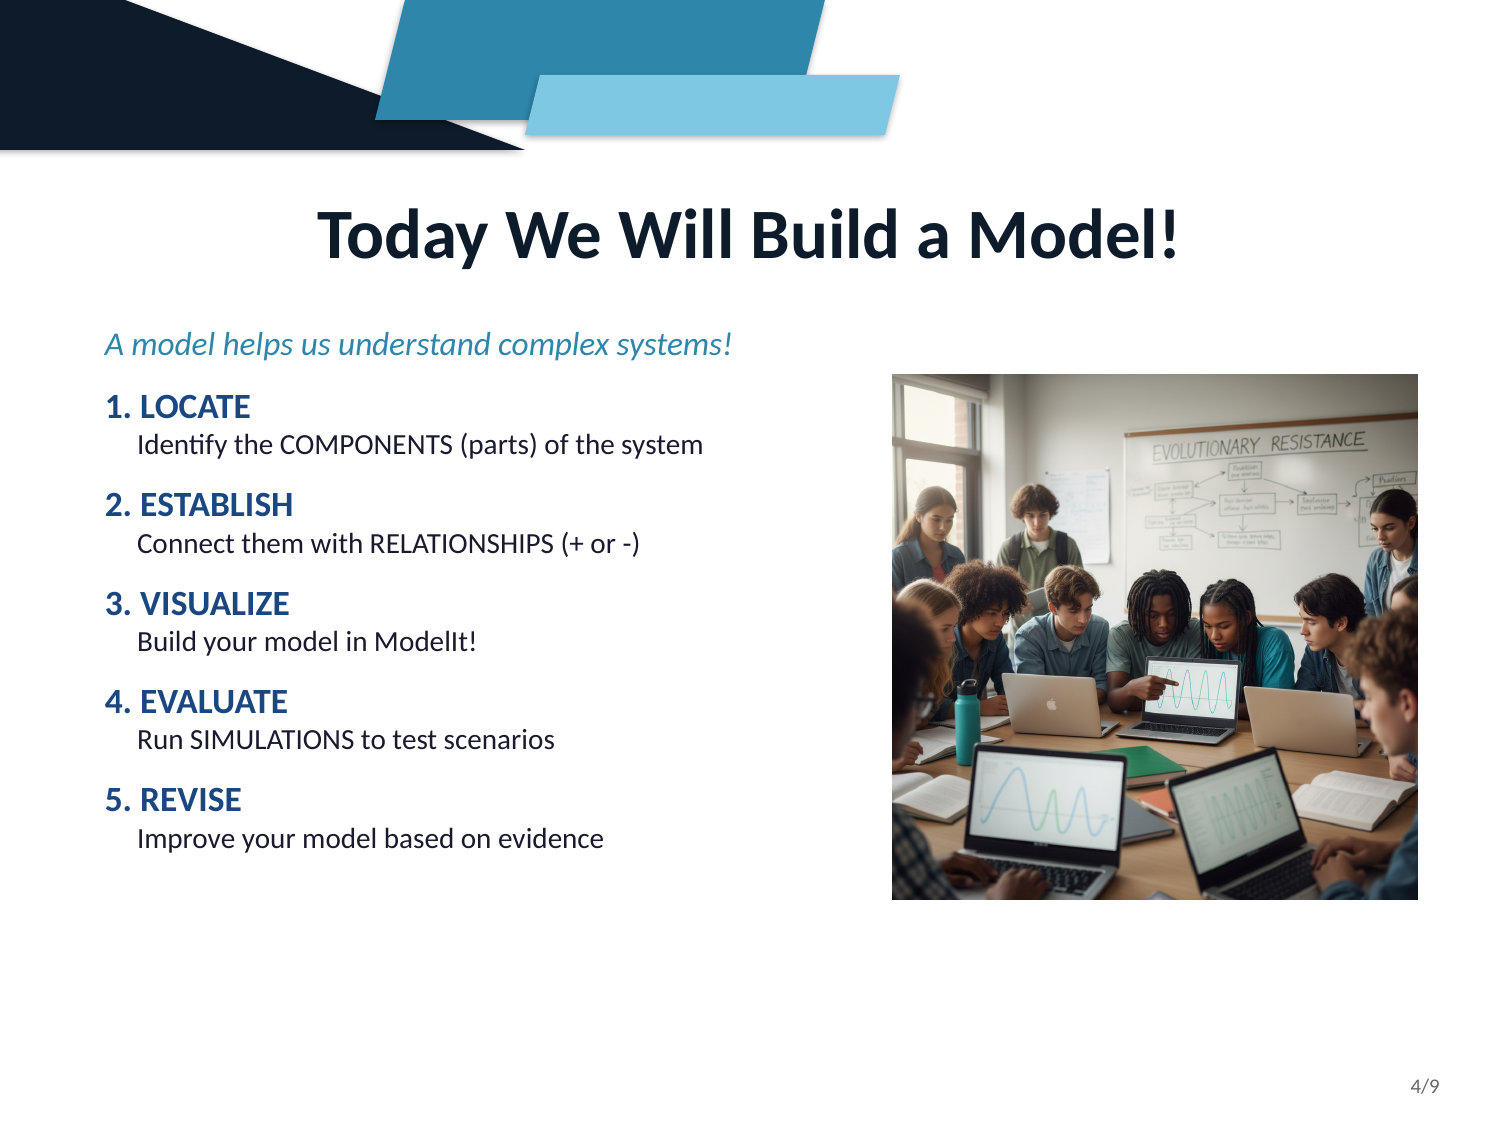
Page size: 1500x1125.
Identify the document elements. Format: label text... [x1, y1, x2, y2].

text_box [0, 0, 526, 151]
text_box A model helps us understand complex systems! 1. LOCATE Identify the COMPONENTS (parts) of the system 2. ESTABLISH Connect them with RELATIONSHIPS (+ or -) 3. VISUALIZE Build your model in ModelIt! 4. EVALUATE Run SIMULATIONS to test scenarios 5. REVISE Improve your model based on evidence [89, 314, 870, 862]
text_box [374, 0, 826, 121]
text_box [524, 74, 901, 136]
text_box 4/9 [1395, 1065, 1455, 1105]
text_box Today We Will Build a Model! [302, 179, 1198, 280]
picture [892, 374, 1418, 901]
